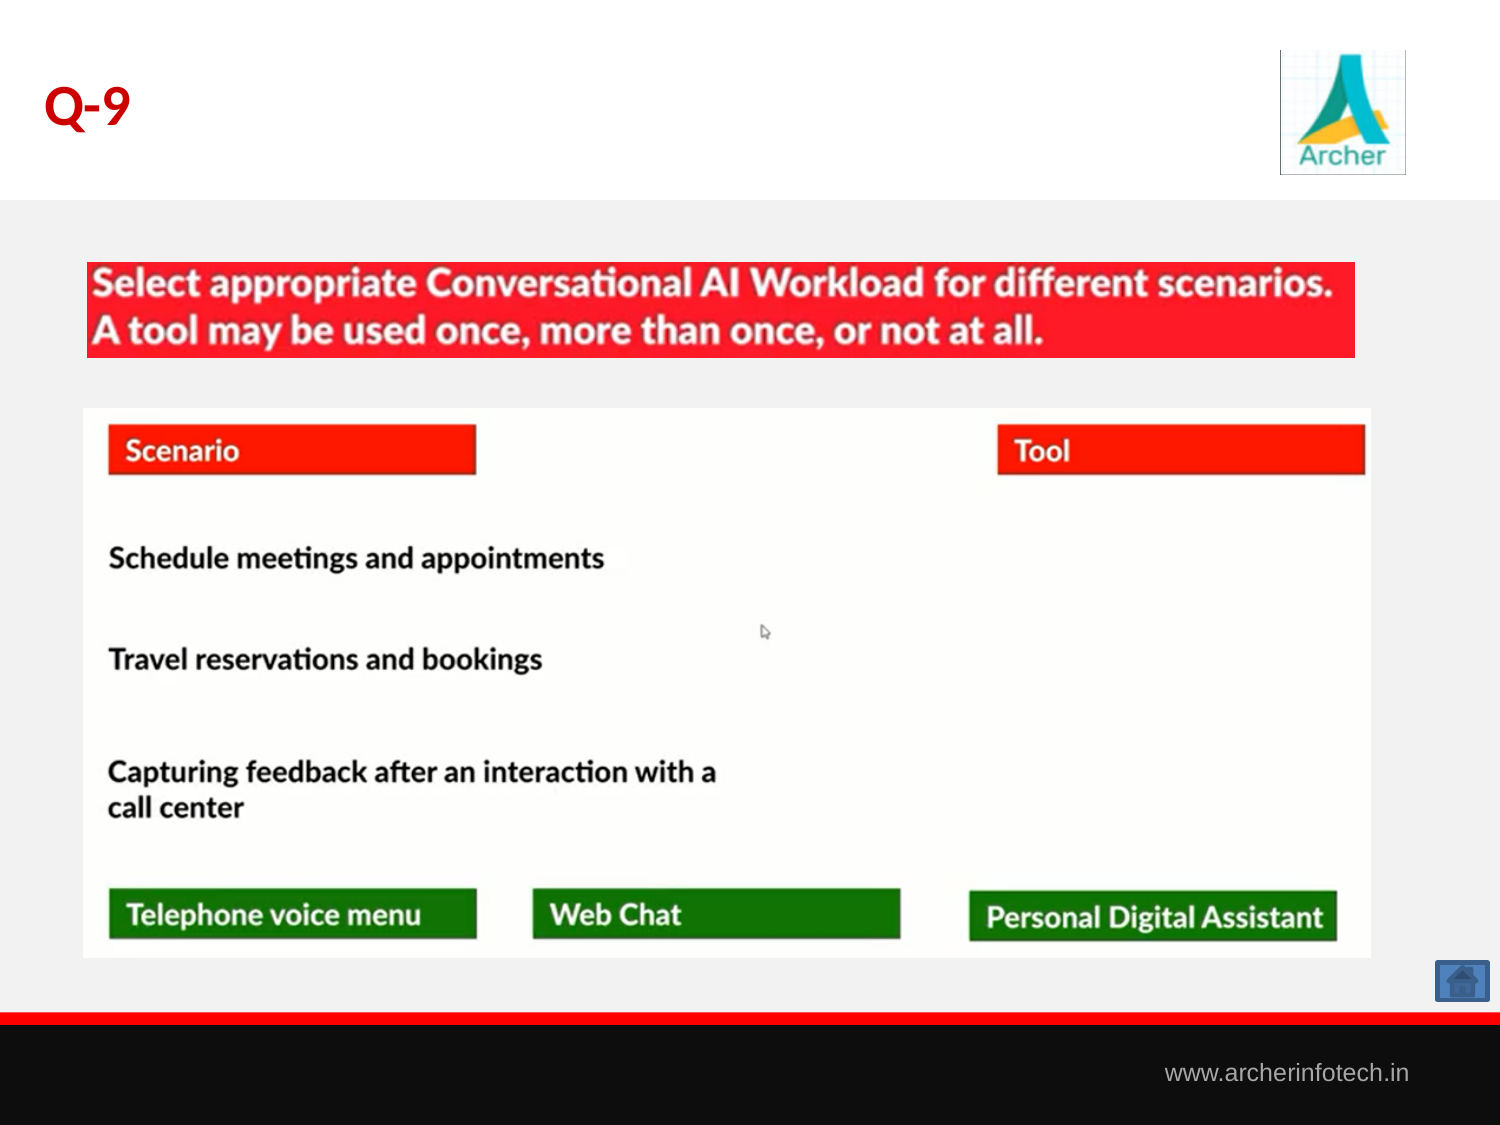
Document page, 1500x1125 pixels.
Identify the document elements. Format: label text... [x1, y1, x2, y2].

picture [1280, 50, 1406, 175]
title Q-9 [29, 37, 805, 168]
picture [87, 262, 1355, 358]
picture [83, 407, 1372, 958]
text_box [1435, 960, 1490, 1002]
